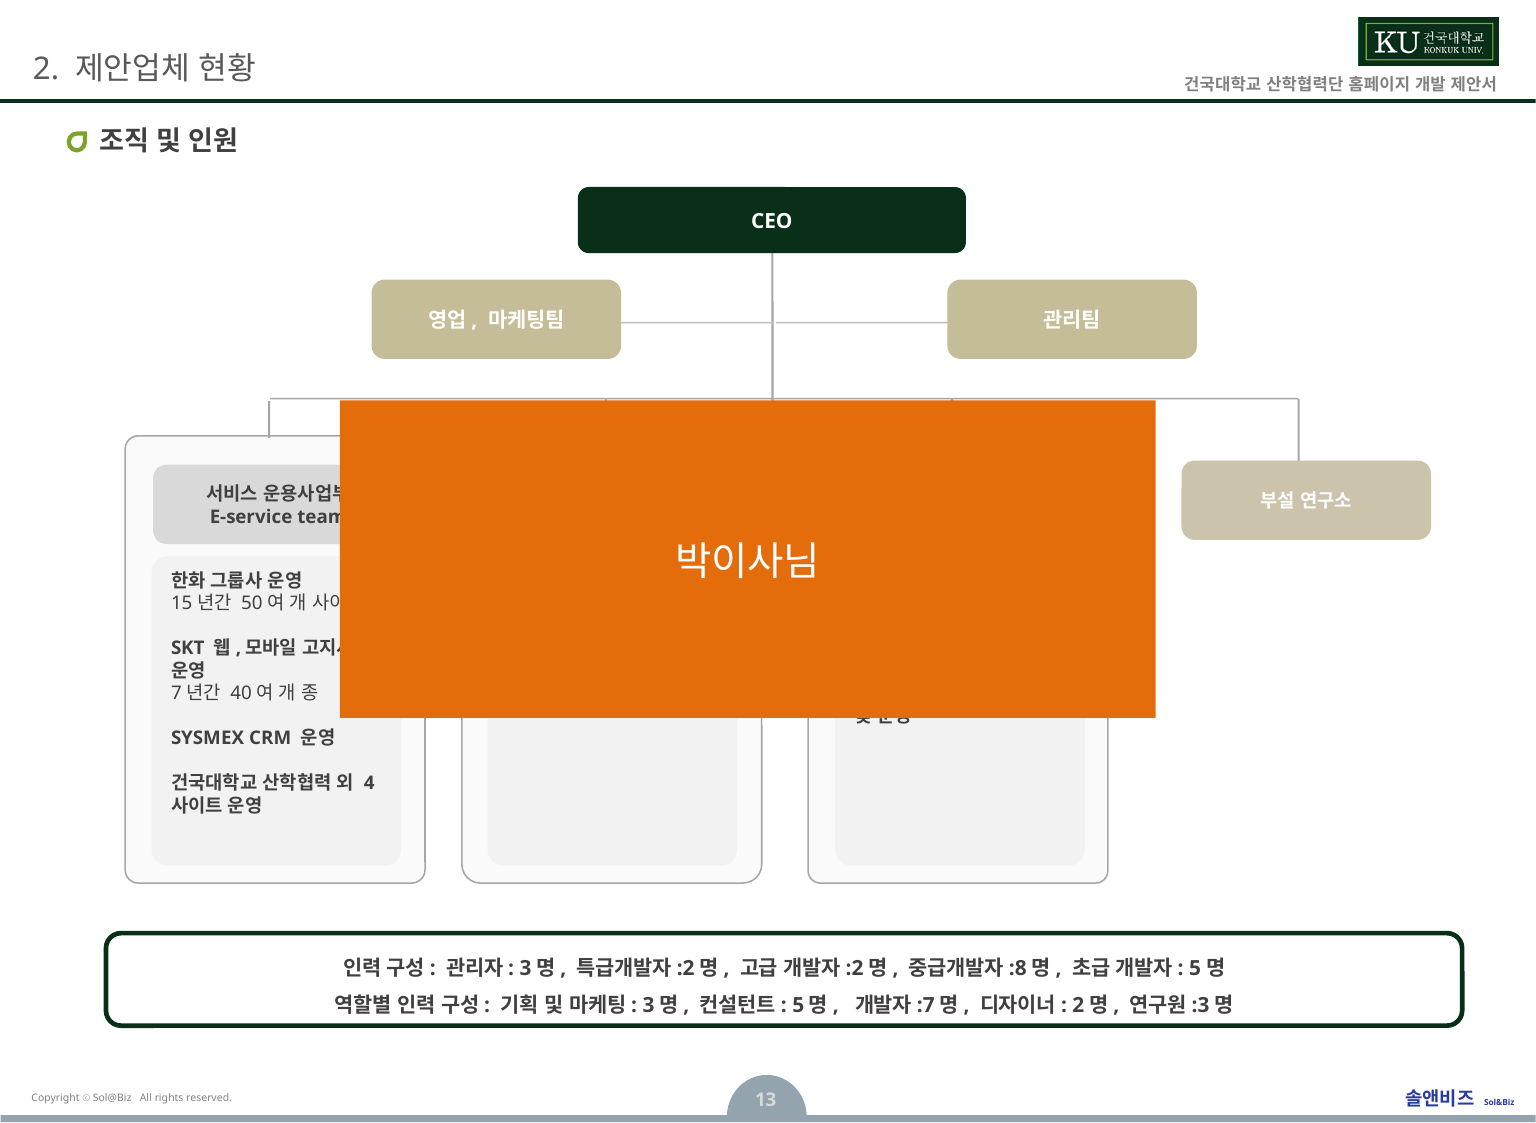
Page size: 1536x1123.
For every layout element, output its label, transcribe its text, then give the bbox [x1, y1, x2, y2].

picture [1358, 17, 1499, 66]
title 조직 및 인원 [99, 123, 1534, 157]
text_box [105, 186, 1463, 1026]
